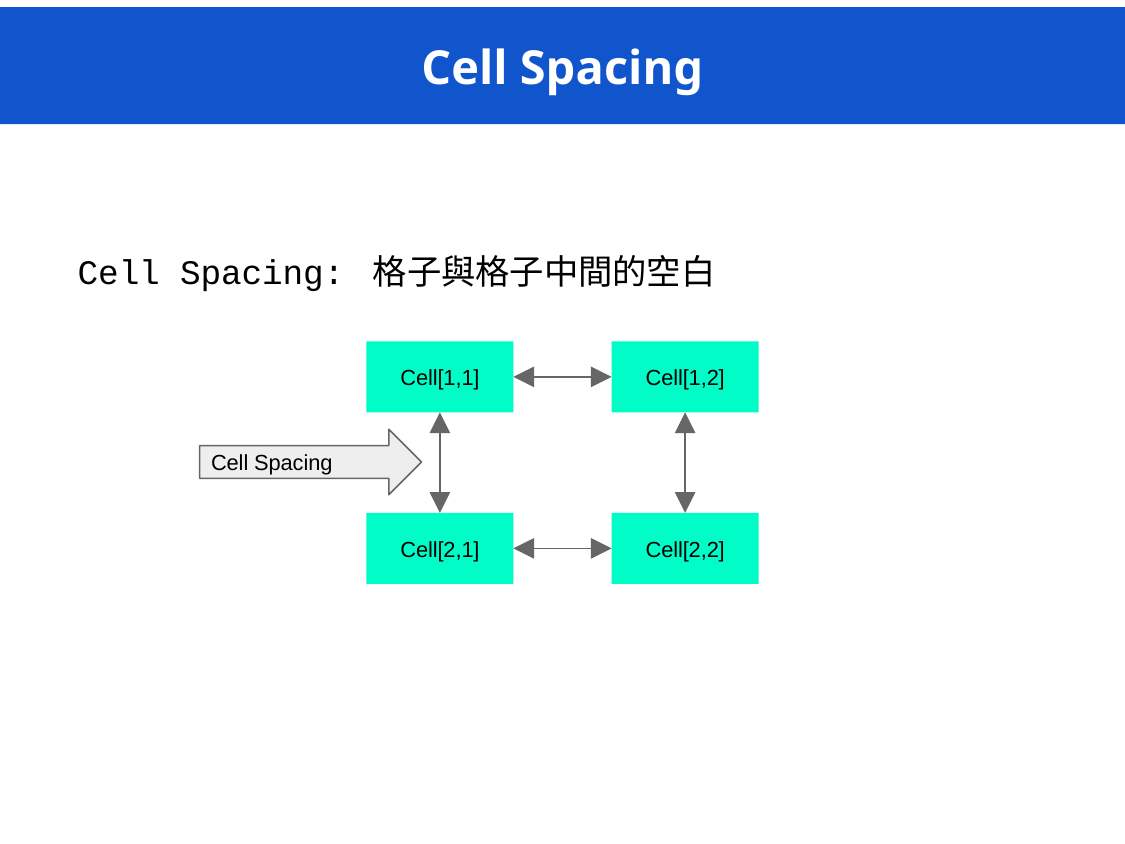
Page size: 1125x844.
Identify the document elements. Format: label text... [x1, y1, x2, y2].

text_box Cell[1,2] [611, 341, 759, 413]
title Cell Spacing [0, 7, 1125, 125]
text_box Cell[2,2] [611, 512, 759, 584]
text_box Cell[2,1] [366, 512, 514, 584]
list Cell Spacing: 格子與格子中間的空白 [38, 238, 1087, 721]
text_box Cell Spacing [199, 429, 422, 495]
text_box Cell[1,1] [366, 341, 514, 413]
